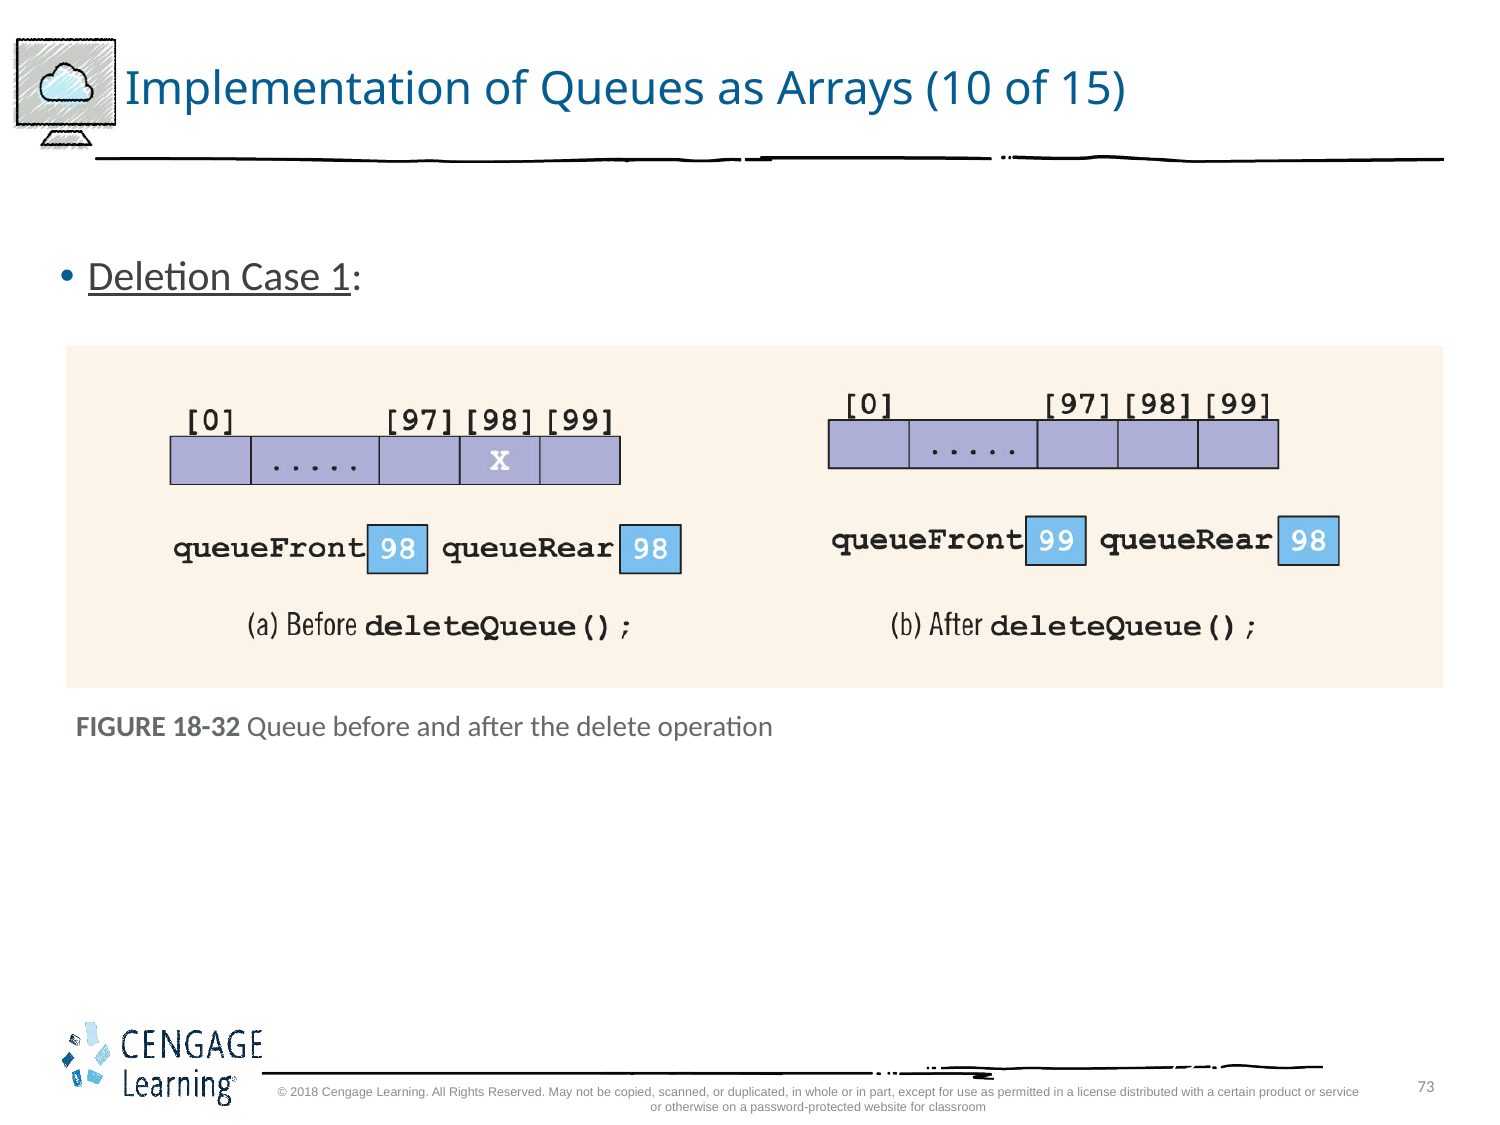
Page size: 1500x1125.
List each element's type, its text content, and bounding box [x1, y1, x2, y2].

picture [61, 341, 1447, 688]
picture [12, 36, 117, 151]
text_box FIGURE 18-32 Queue before and after the delete operation [61, 699, 789, 750]
slide_number 73 [1149, 1042, 1500, 1103]
picture [95, 155, 1444, 163]
title Implementation of Queues as Arrays (10 of 15) [125, 66, 1442, 116]
picture [62, 1022, 1149, 1106]
list Deletion Case 1: [59, 252, 1441, 342]
footer © 2018 Cengage Learning. All Rights Reserved. May not be copied, scanned, or duplicated, in whole or in part, except for use as permitted in a license distributed with a certain product or service or otherwise on a password-protected website for classroom [261, 1079, 1375, 1120]
